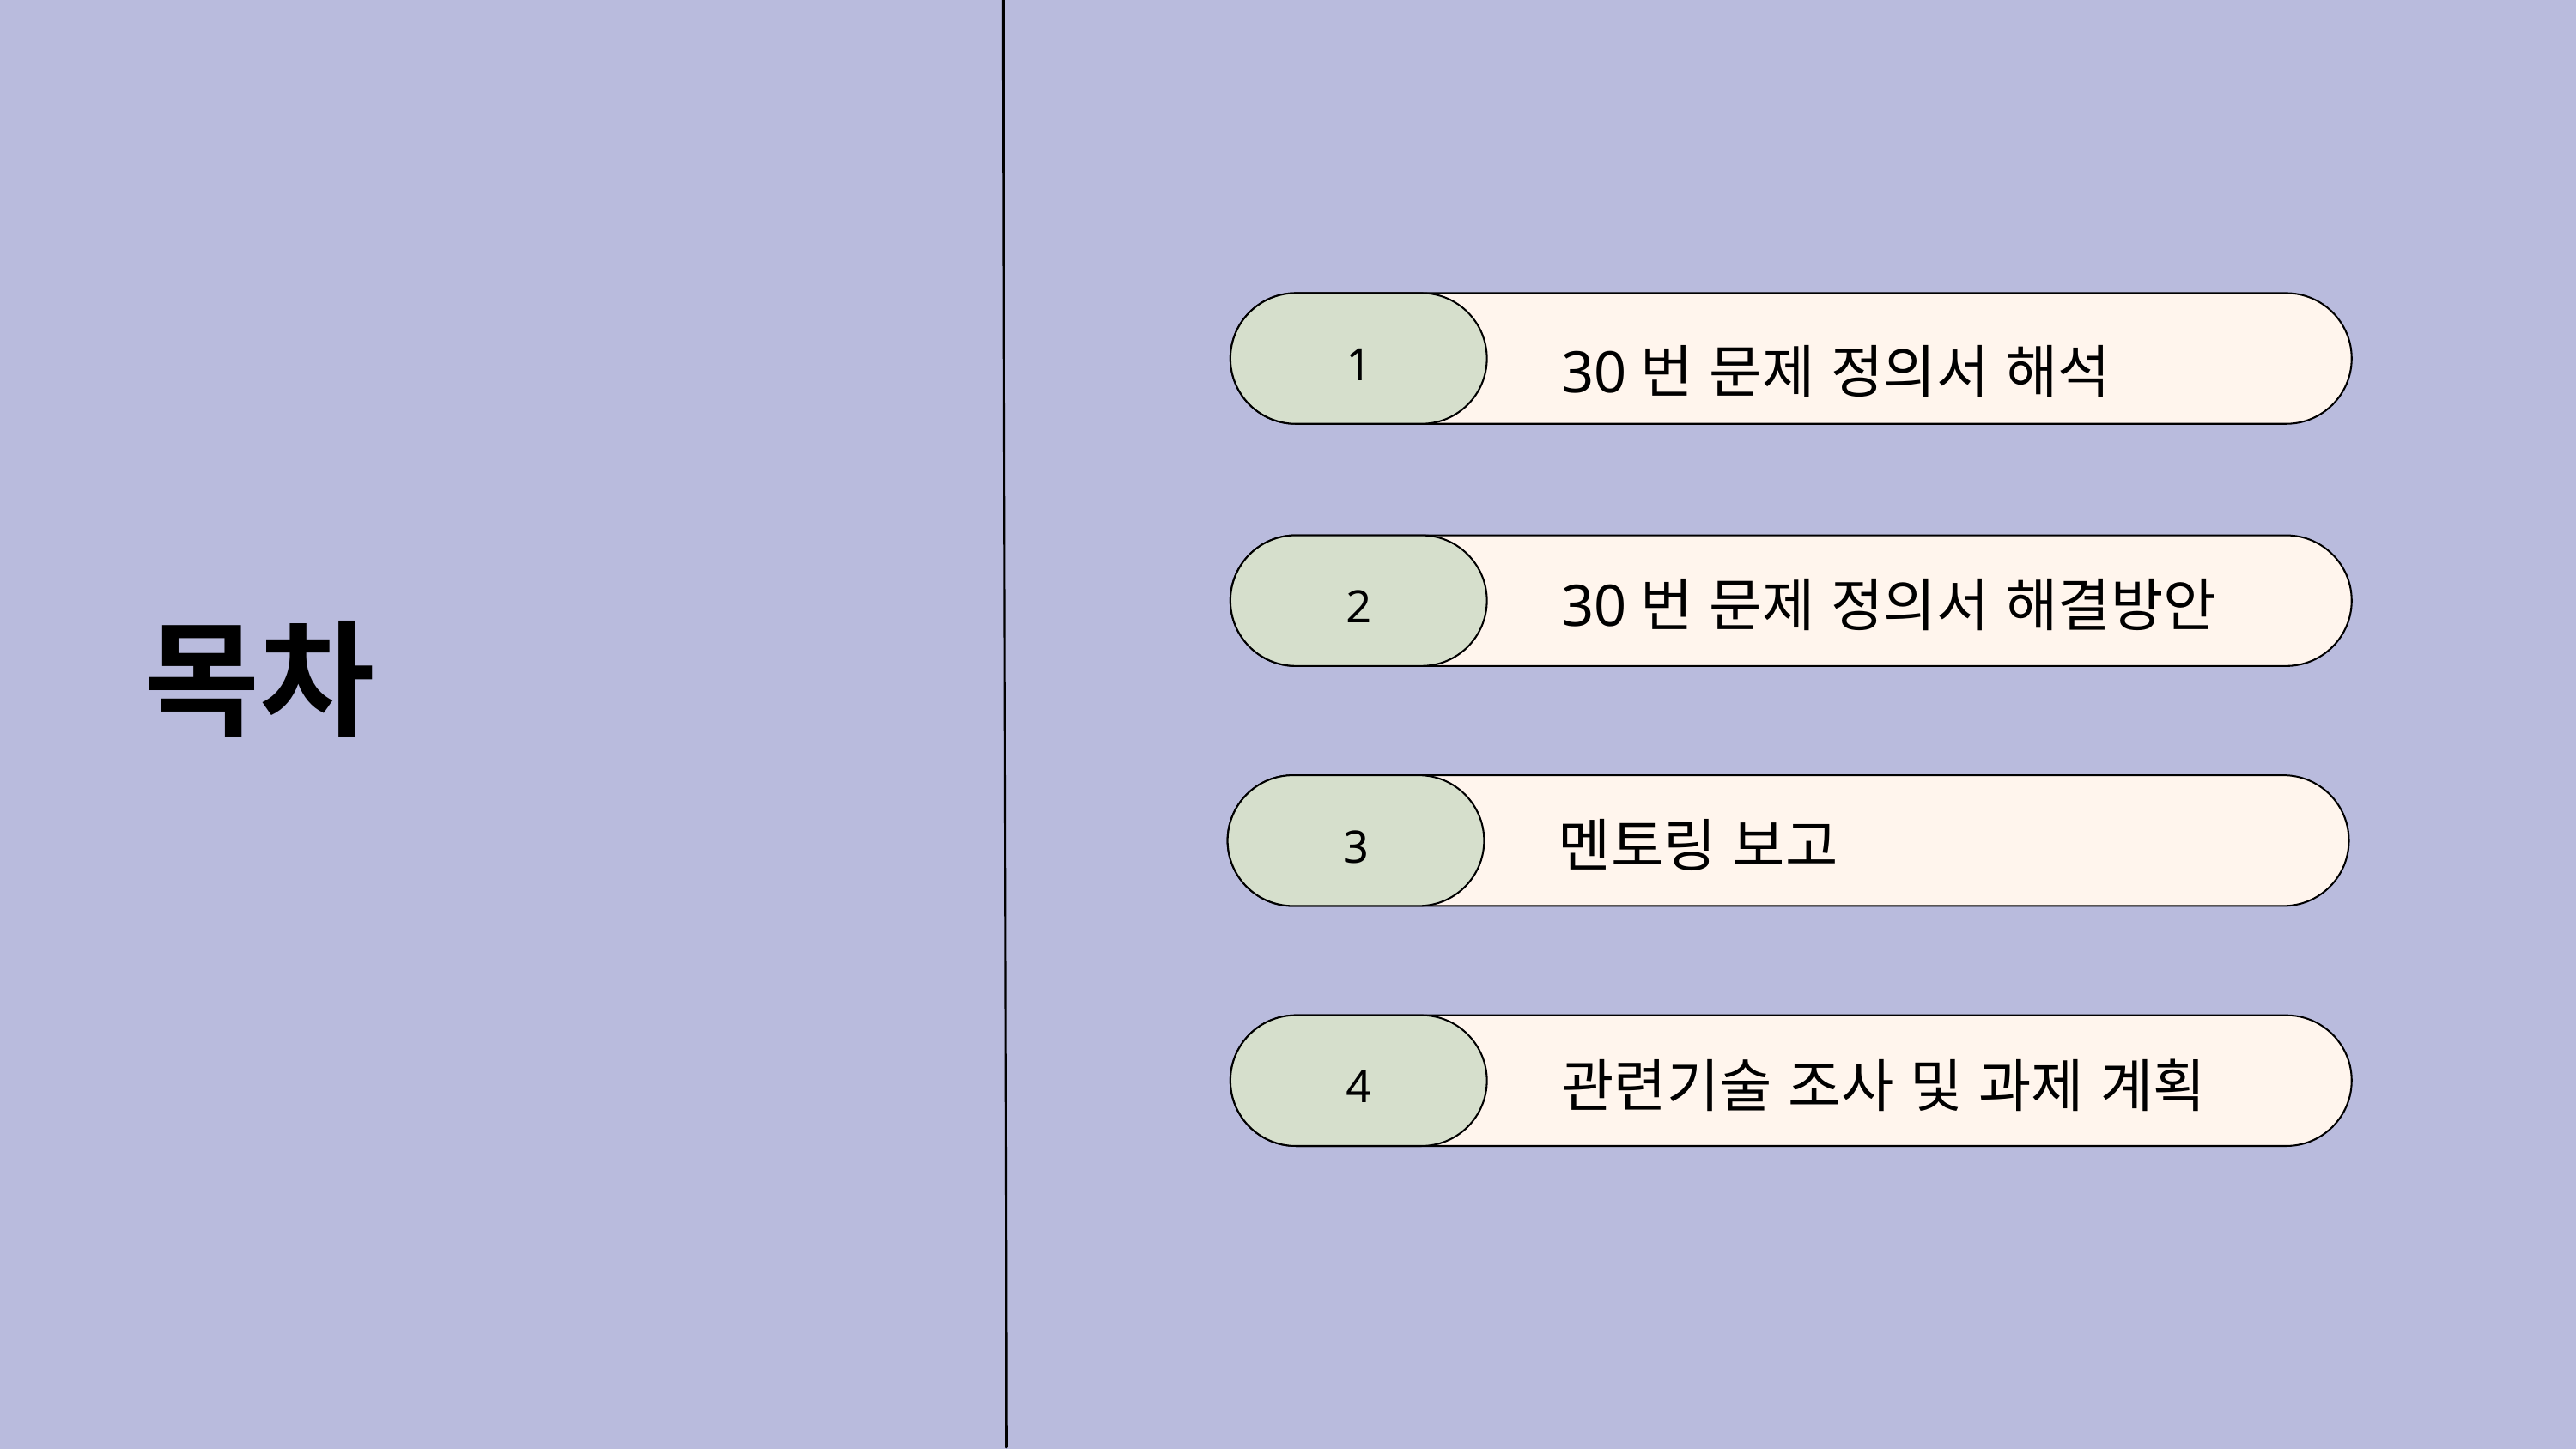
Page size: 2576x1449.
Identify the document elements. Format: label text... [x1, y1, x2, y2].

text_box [1226, 292, 2380, 1148]
text_box 목차 [144, 600, 849, 751]
